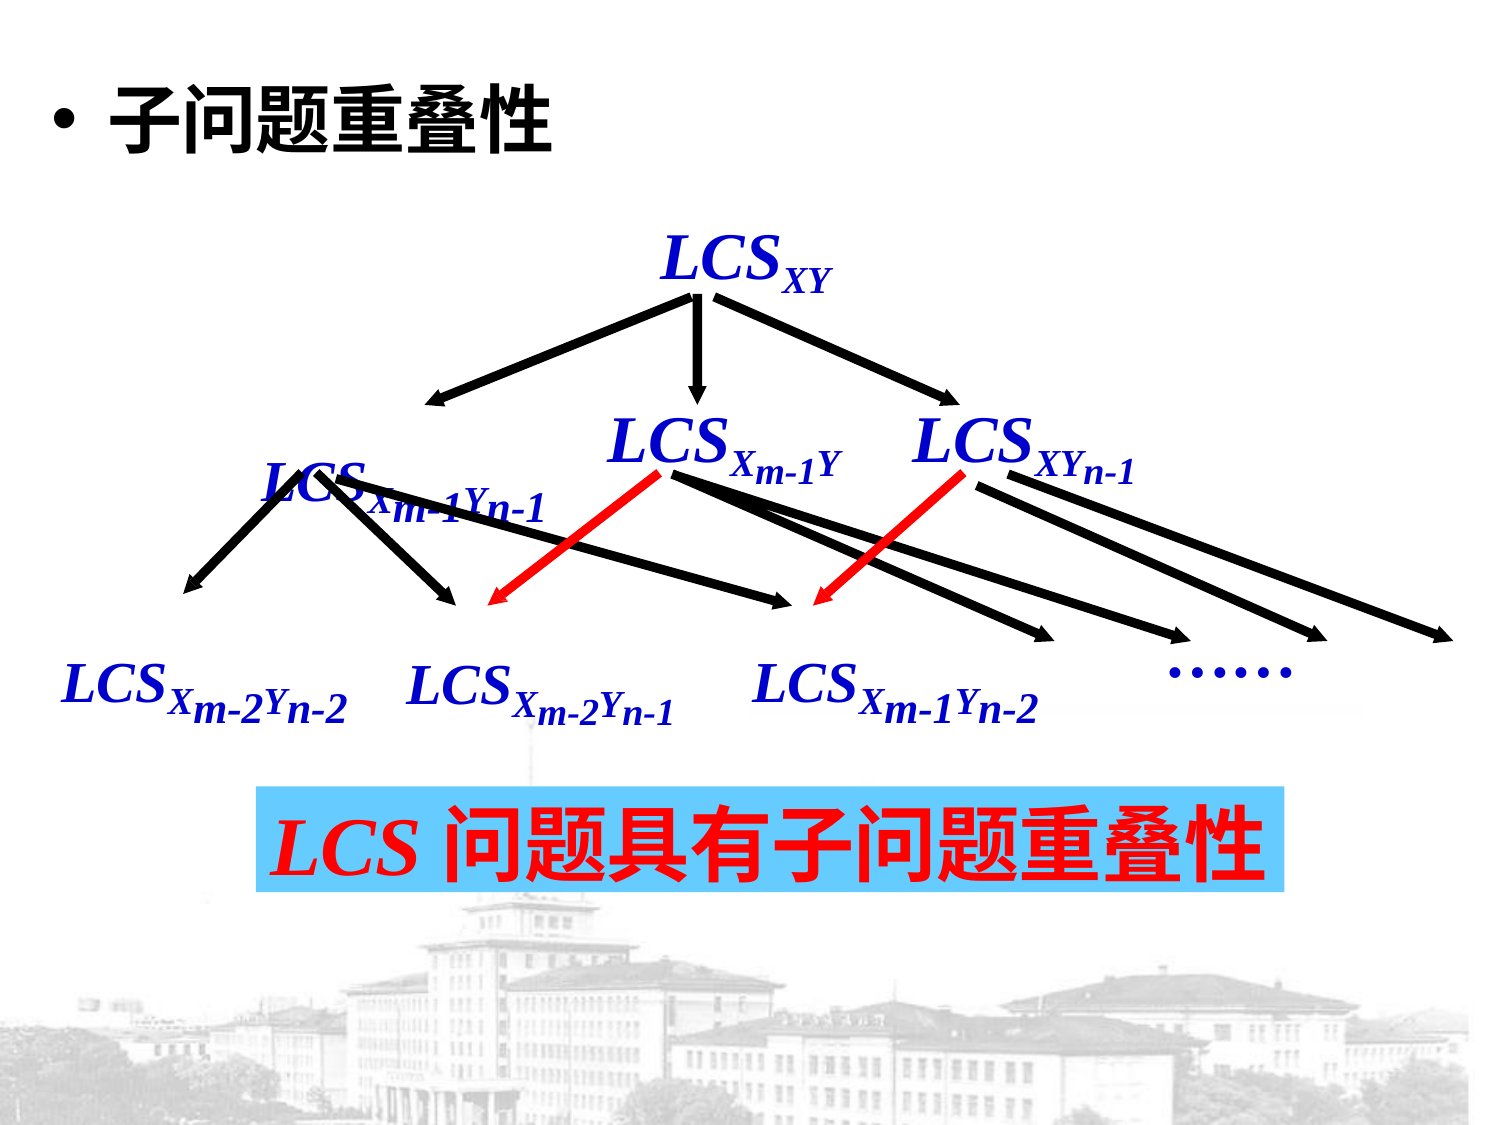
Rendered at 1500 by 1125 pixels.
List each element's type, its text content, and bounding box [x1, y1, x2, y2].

picture [0, 704, 1475, 1125]
text_box 子问题重叠性 LCSXY [46, 70, 838, 302]
text_box [183, 469, 306, 594]
text_box LCSXYn-1 [906, 393, 1161, 467]
text_box LCS问题具有子问题重叠性 [255, 786, 1285, 893]
text_box [424, 292, 707, 407]
text_box LCSXm-1Yn-1 [254, 420, 581, 543]
text_box LCSXm-1Y [601, 393, 865, 467]
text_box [312, 468, 1454, 645]
text_box [712, 292, 960, 406]
text_box LCSXm-2Yn-2 LCSXm-2Yn-1 LCSXm-1Yn-2 [53, 621, 1066, 744]
text_box …… [1162, 654, 1300, 692]
